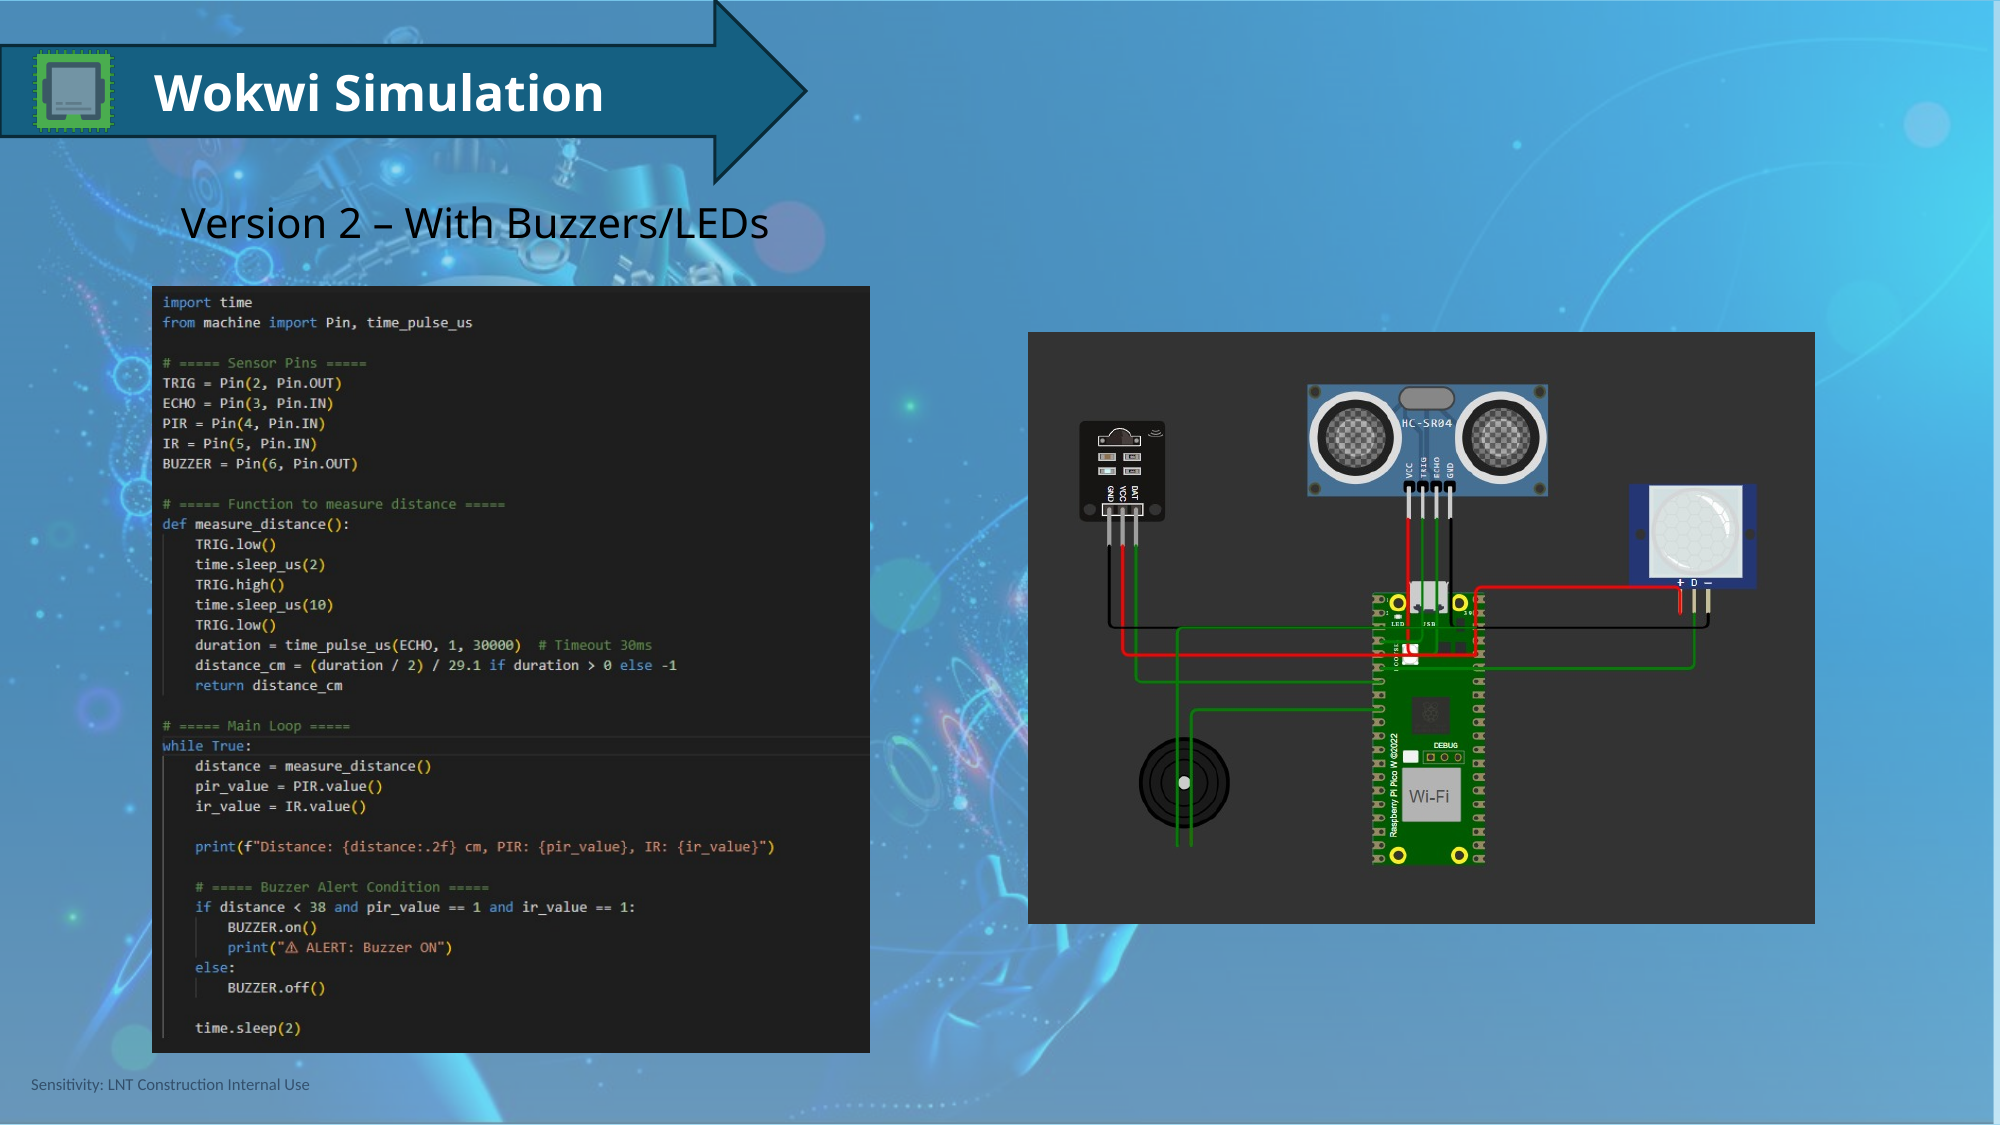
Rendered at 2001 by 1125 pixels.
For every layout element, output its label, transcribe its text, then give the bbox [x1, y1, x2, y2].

picture [1027, 332, 1816, 925]
text_box Wokwi Simulation [0, 0, 809, 186]
text_box Version 2 – With Buzzers/LEDs [166, 182, 808, 255]
picture [151, 285, 871, 1054]
picture [29, 46, 118, 135]
